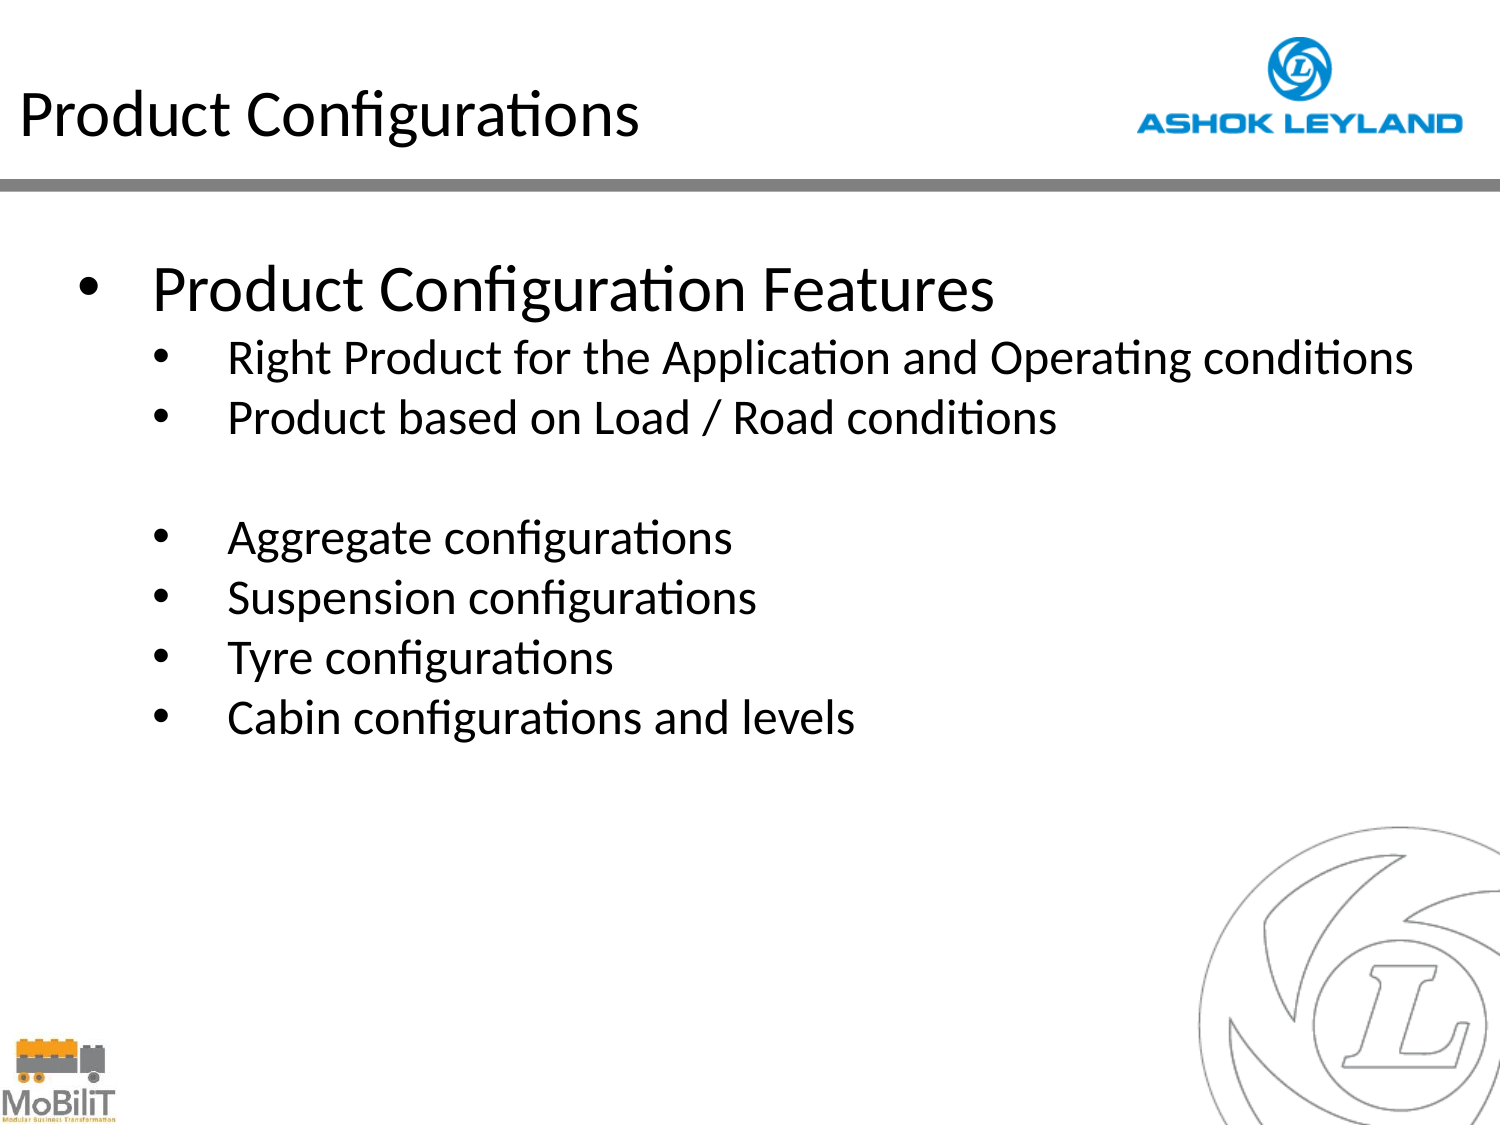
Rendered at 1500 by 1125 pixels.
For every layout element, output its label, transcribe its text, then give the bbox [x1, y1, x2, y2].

picture [1137, 37, 1463, 134]
picture [1279, 42, 1298, 66]
picture [1303, 72, 1321, 96]
picture [1273, 71, 1297, 90]
text_box Product Configurations [4, 62, 656, 158]
picture [0, 1032, 117, 1125]
text_box Product Configuration Features Right Product for the Application and Operating conditions Product based on Load / Road conditions Aggregate configurations Suspension configurations Tyre configurations Cabin configurations and levels [62, 237, 1463, 753]
picture [1287, 56, 1313, 82]
picture [1303, 48, 1326, 67]
